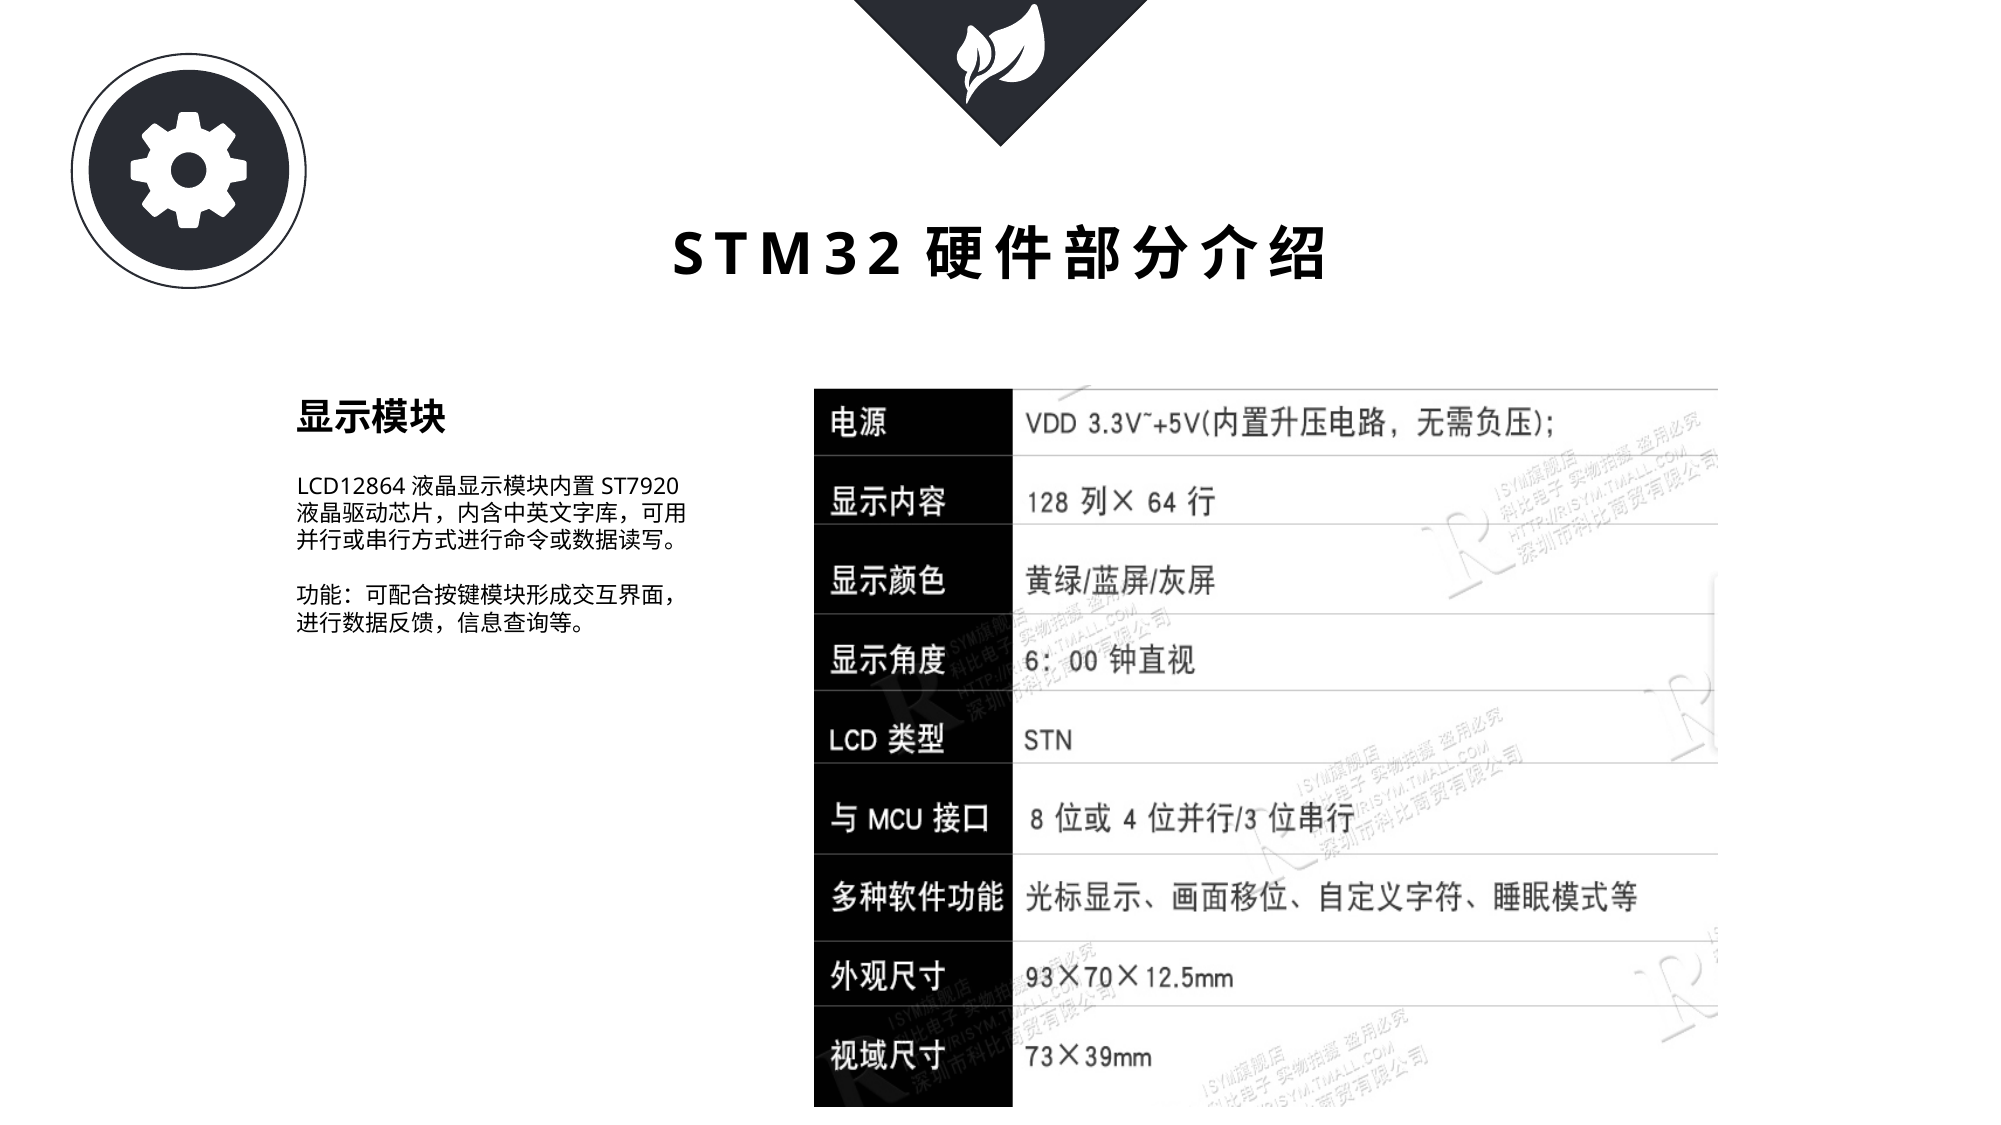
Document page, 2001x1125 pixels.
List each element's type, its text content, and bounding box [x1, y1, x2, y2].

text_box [855, 0, 1146, 146]
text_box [0, 53, 1082, 386]
text_box STM32硬件部分介绍 [1082, 208, 1411, 294]
text_box 显示模块 [282, 386, 648, 446]
picture [814, 385, 1718, 1107]
text_box LCD12864液晶显示模块内置ST7920液晶驱动芯片，内含中英文字库，可用并行或串行方式进行命令或数据读写。 功能：可配合按键模块形成交互界面，进行数据反馈，信息查询等。 [282, 463, 718, 689]
